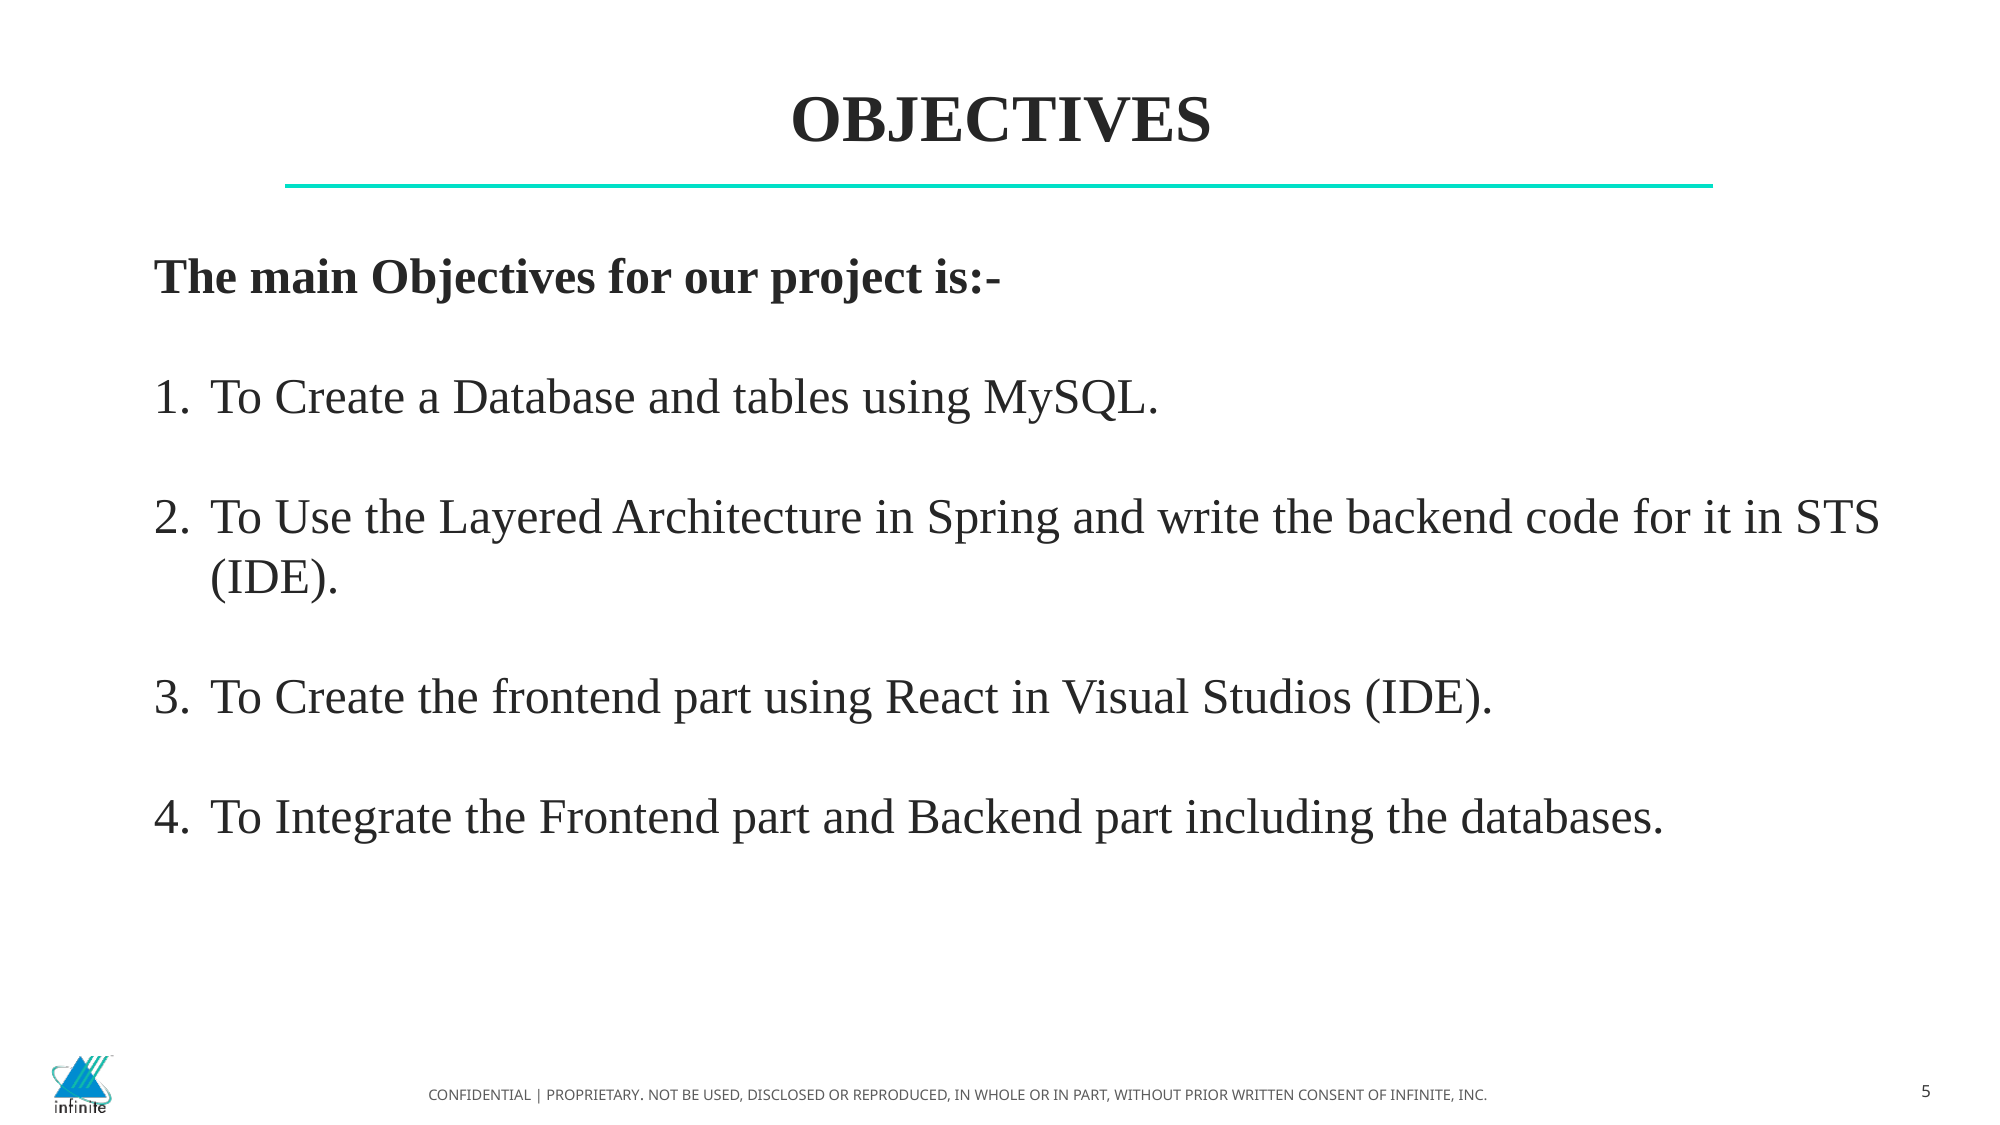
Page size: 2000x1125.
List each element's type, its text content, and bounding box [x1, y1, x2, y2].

picture [45, 1055, 120, 1113]
text_box The main Objectives for our project is:- To Create a Database and tables using MySQL. To Use the Layered Architecture in Spring and write the backend code for it in STS (IDE). To Create the frontend part using React in Visual Studios (IDE). To Integrate the Frontend part and Backend part including the databases. [63, 236, 1948, 852]
list OBJECTIVES [53, 55, 1951, 175]
